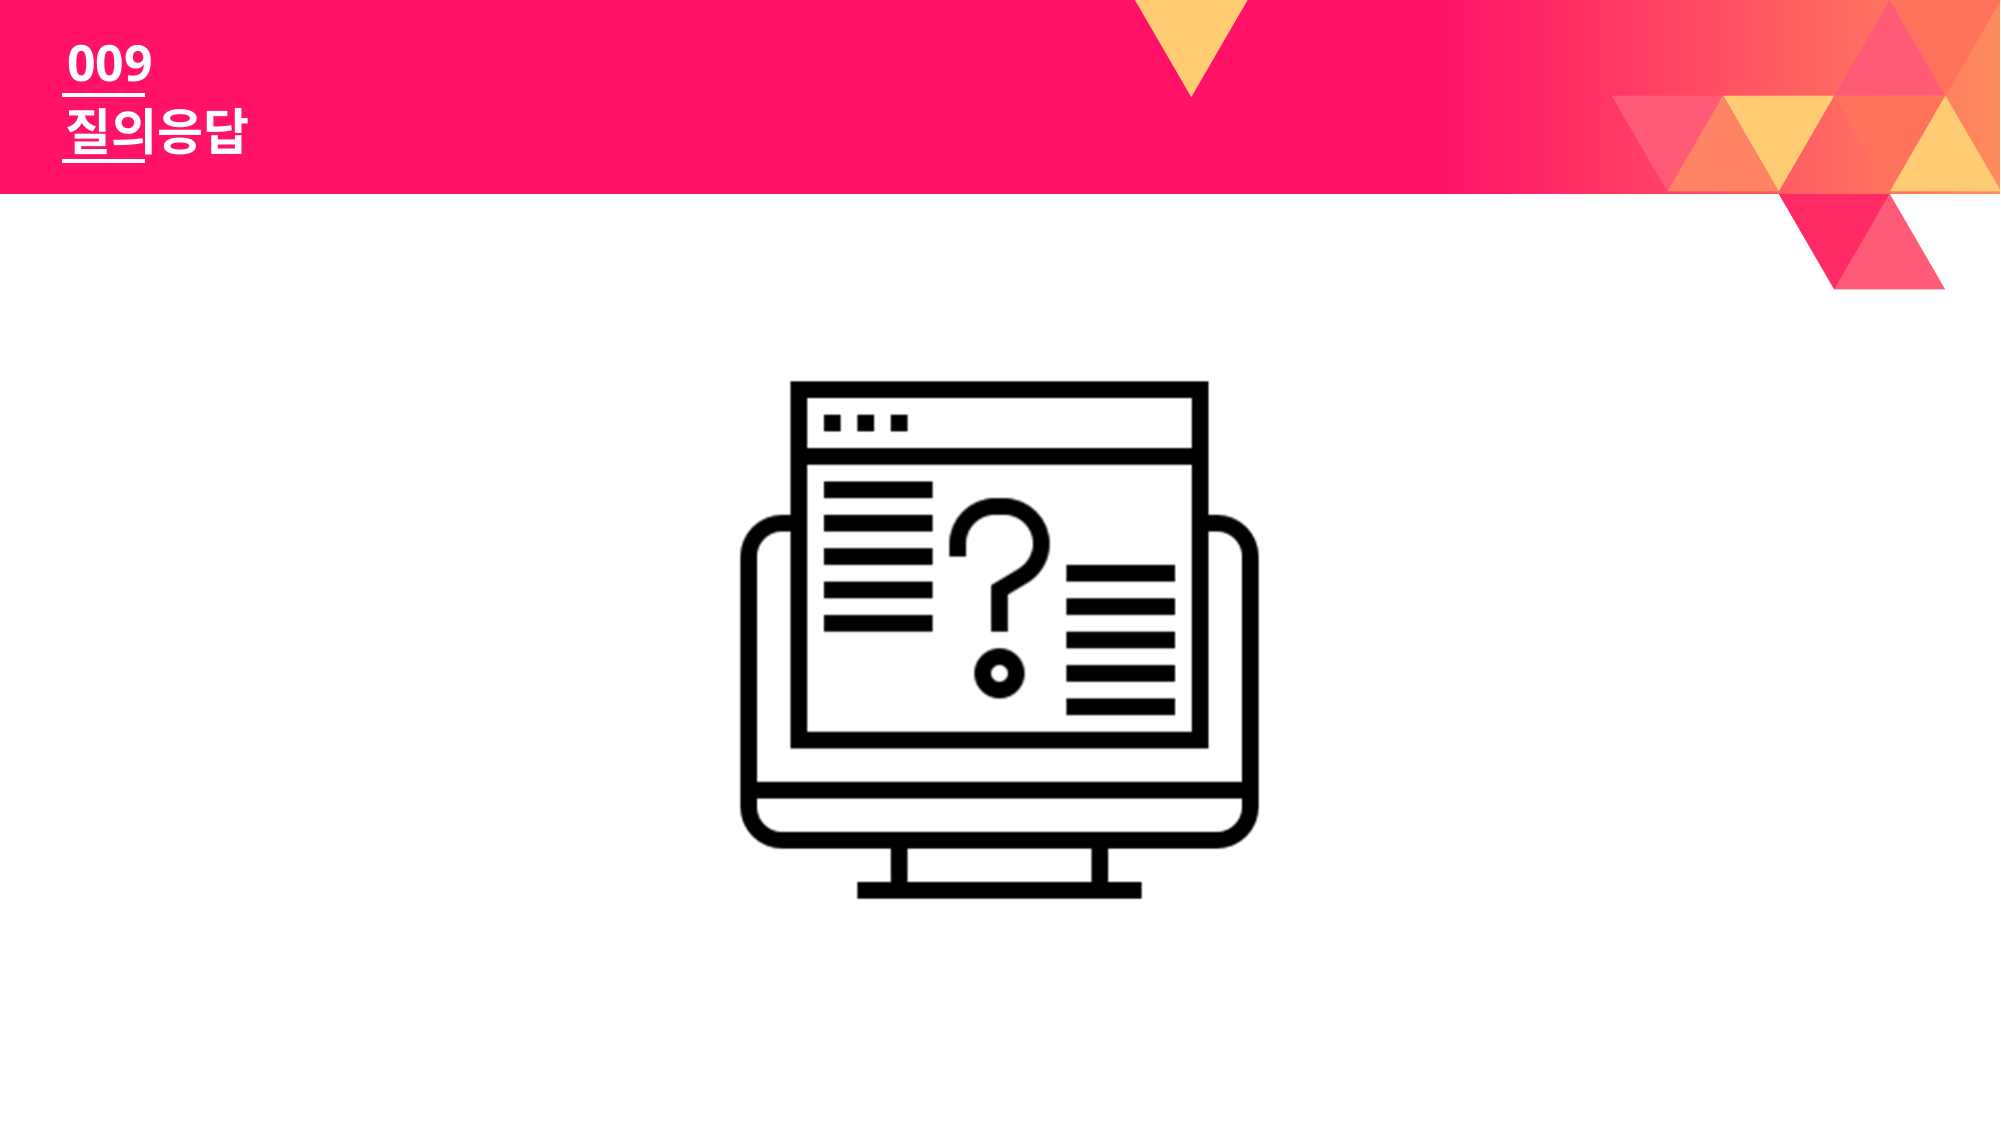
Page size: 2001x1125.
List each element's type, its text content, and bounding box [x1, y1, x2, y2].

text_box 질의응답 [50, 93, 284, 169]
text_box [64, 95, 143, 162]
picture [732, 373, 1268, 907]
text_box RFM 분포의 문제 [1828, 99, 1836, 193]
text_box 009 [52, 24, 168, 99]
text_box [1656, 176, 1662, 194]
text_box [1656, 0, 1662, 94]
text_box RFM 분포의 문제 [1828, 0, 1836, 95]
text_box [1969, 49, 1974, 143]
